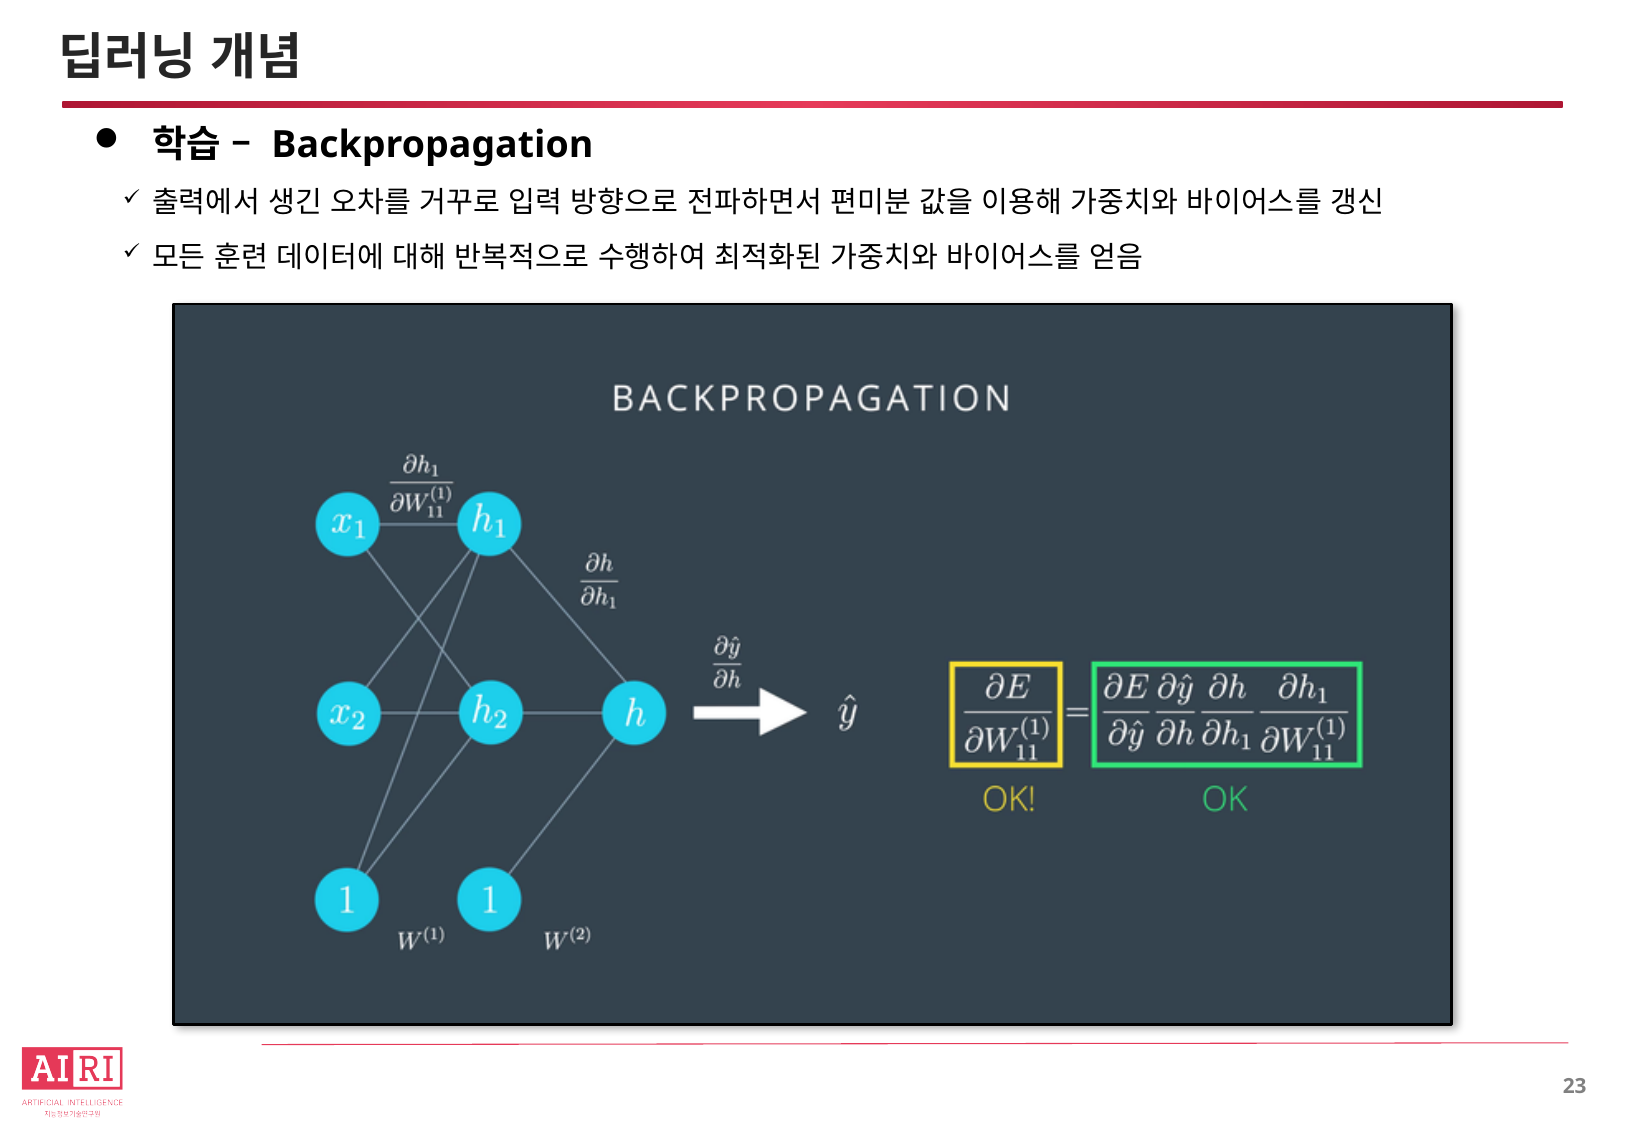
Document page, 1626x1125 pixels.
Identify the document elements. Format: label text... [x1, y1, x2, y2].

picture [21, 1046, 123, 1118]
title 딥러닝 개념 [59, 7, 1002, 102]
list 학습 – Backpropagation 출력에서 생긴 오차를 거꾸로 입력 방향으로 전파하면서 편미분 값을 이용해 가중치와 바이어스를 갱신 모든 훈련 데이터에 대해 반복적으로 수행하여 최적화된 가중치와 바이어스를 얻음 [60, 101, 1562, 356]
picture [174, 304, 1451, 1024]
